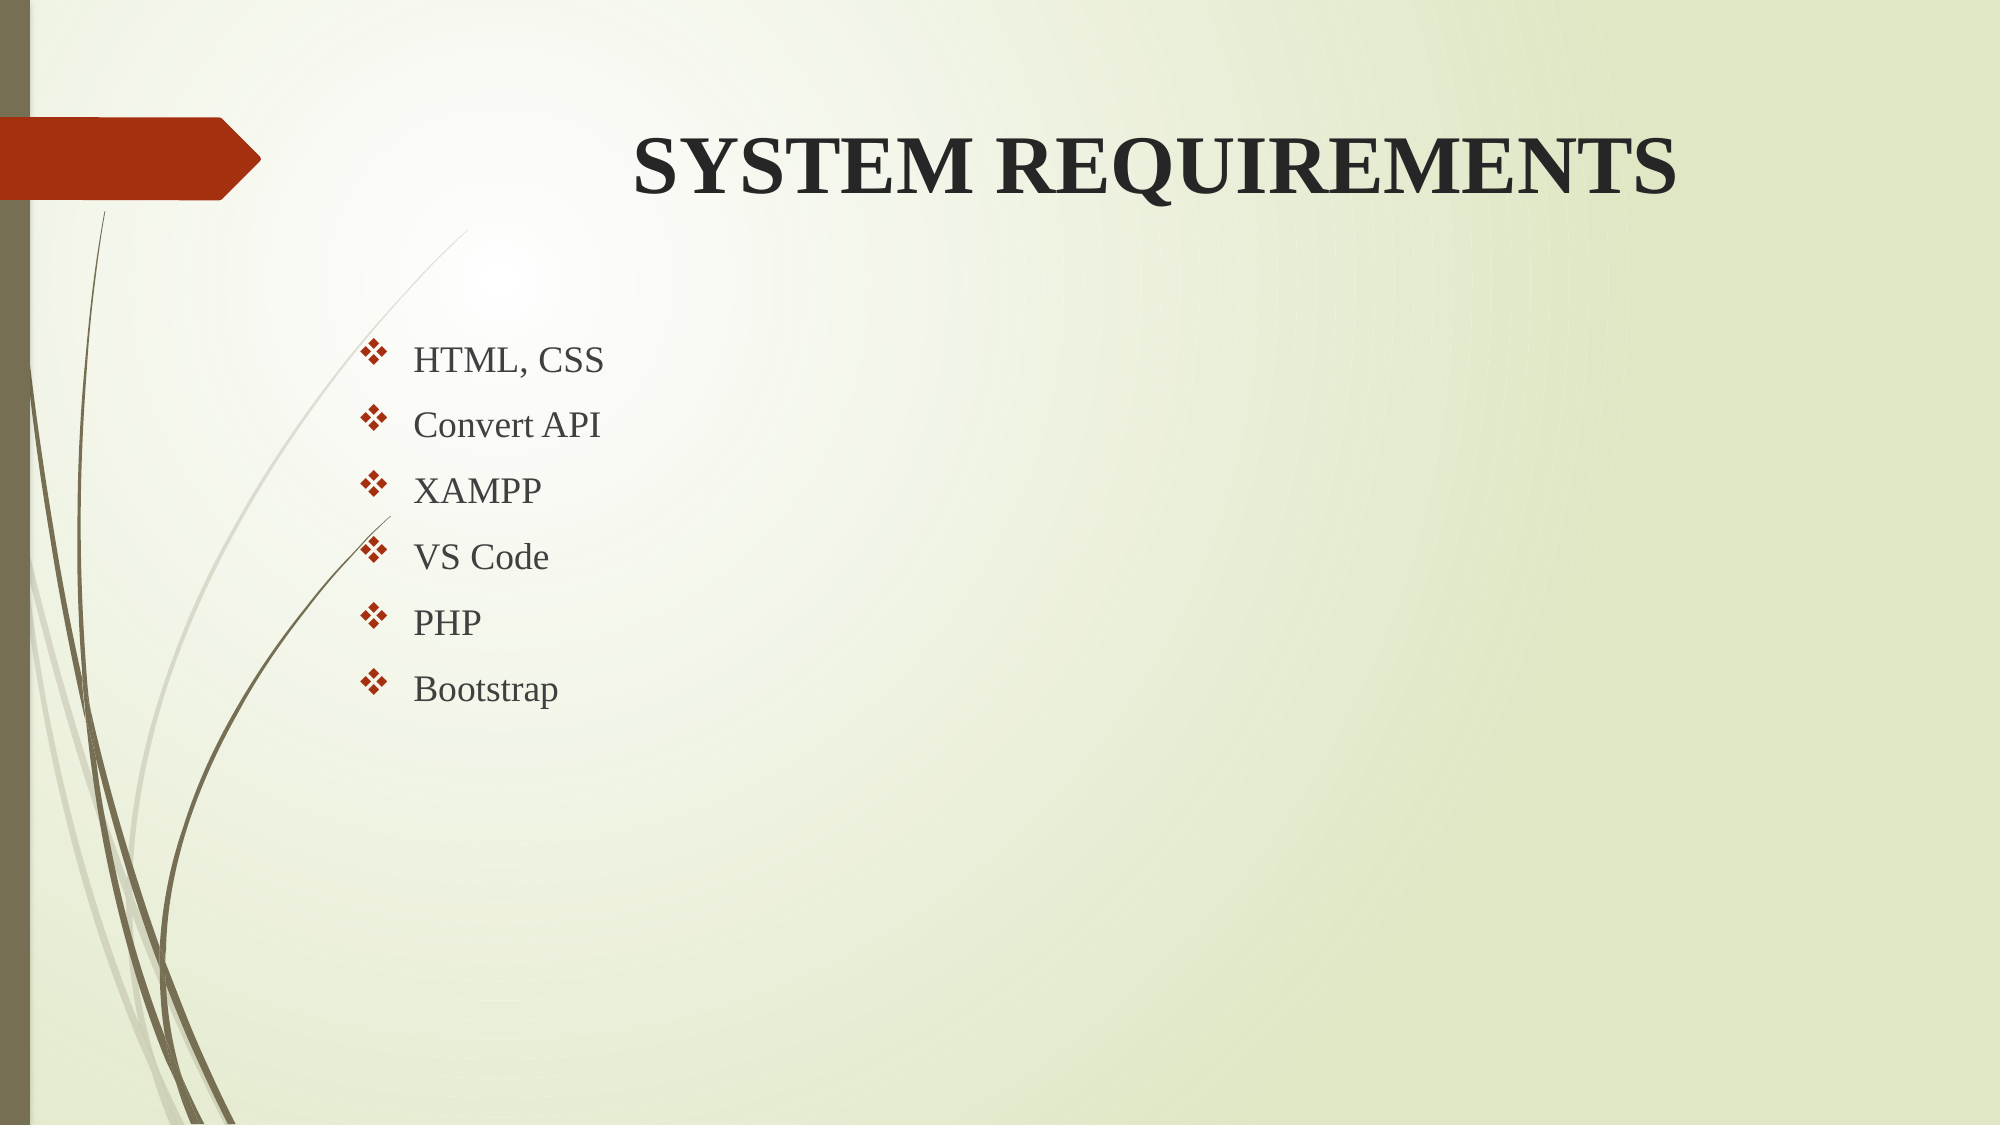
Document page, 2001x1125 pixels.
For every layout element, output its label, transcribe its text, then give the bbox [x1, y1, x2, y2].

title SYSTEM REQUIREMENTS [425, 102, 1888, 313]
list HTML, CSS Convert API XAMPP VS Code PHP Bootstrap [342, 327, 1805, 947]
